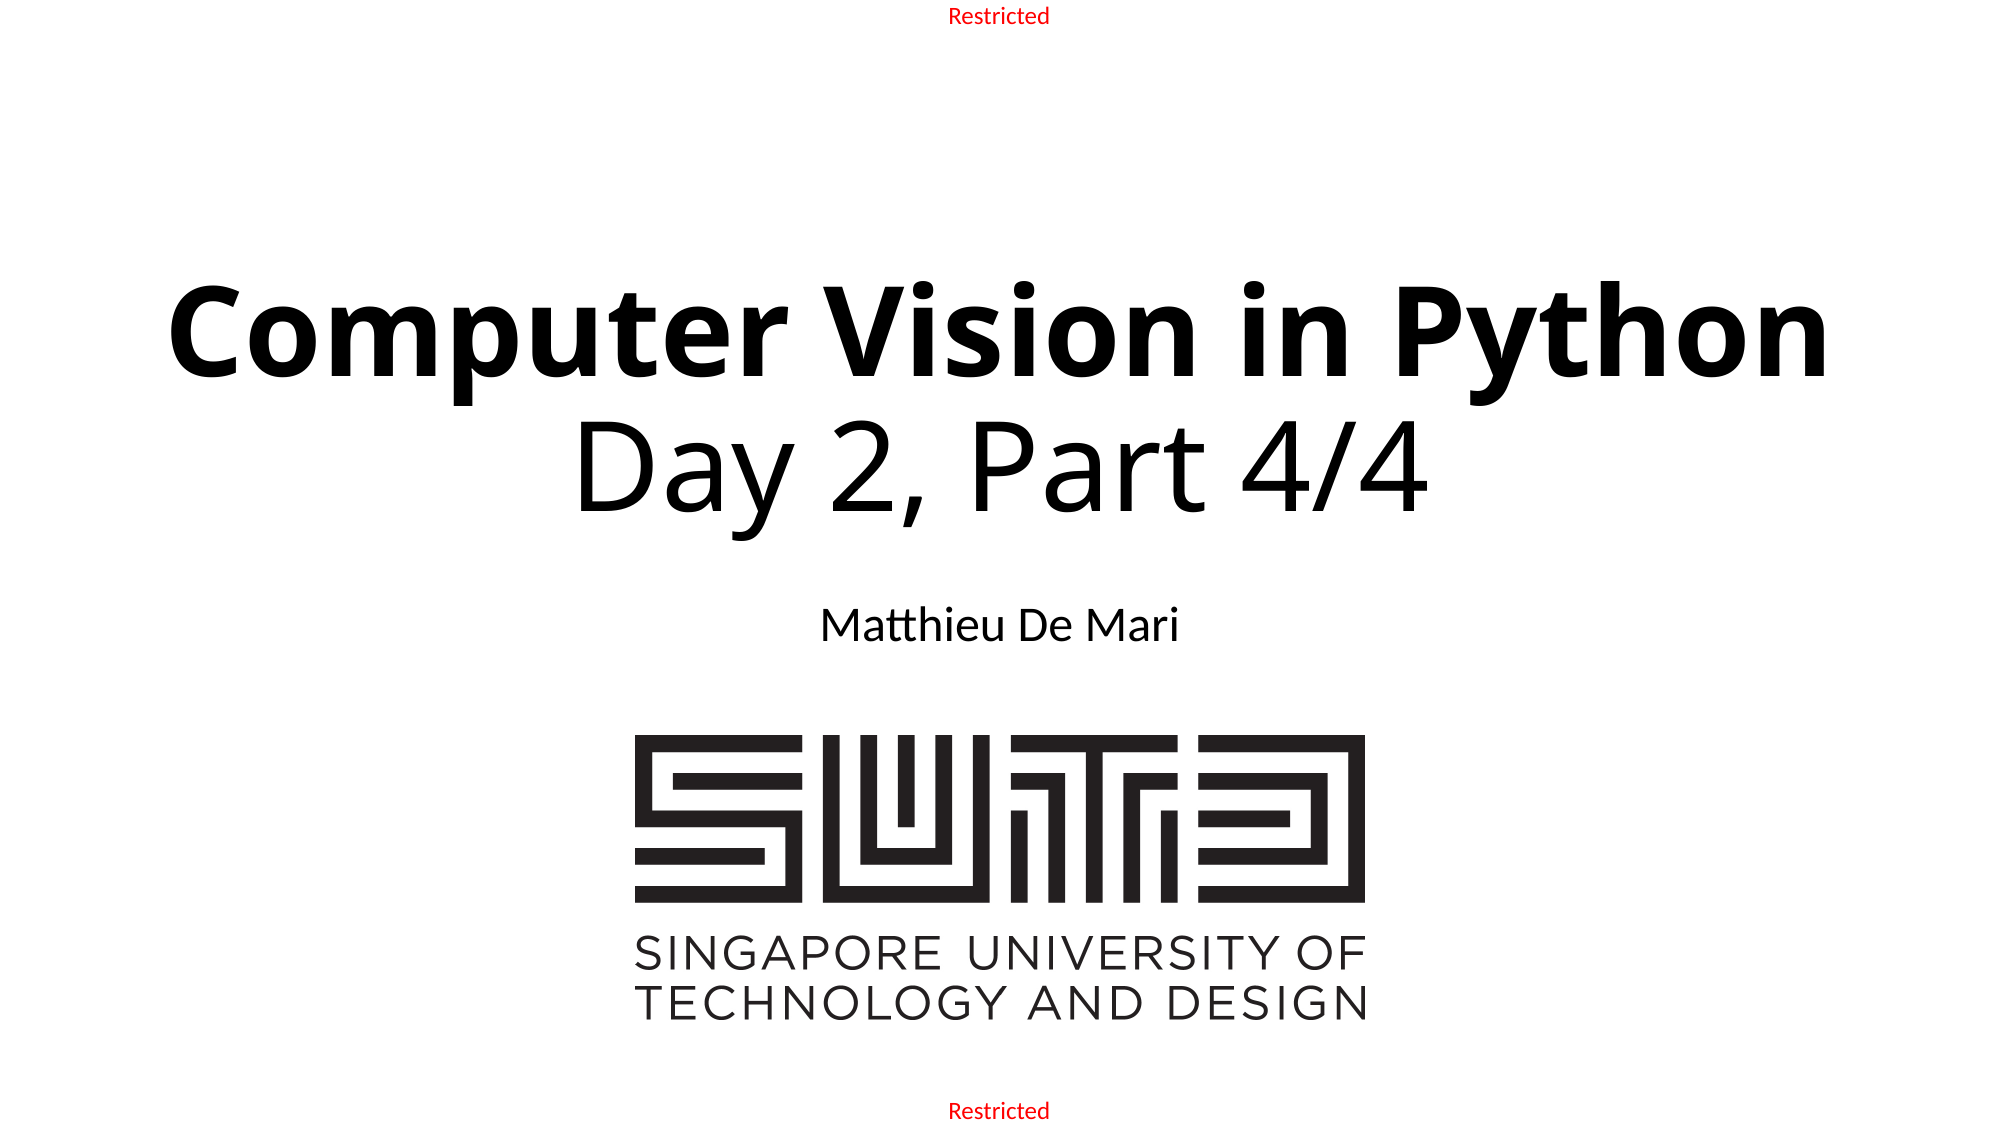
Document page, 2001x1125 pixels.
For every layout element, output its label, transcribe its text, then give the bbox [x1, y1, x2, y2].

picture [635, 735, 1365, 1020]
title Computer Vision in Python Day 2, Part 4/4 [61, 154, 1939, 547]
subtitle Matthieu De Mari [249, 590, 1750, 863]
